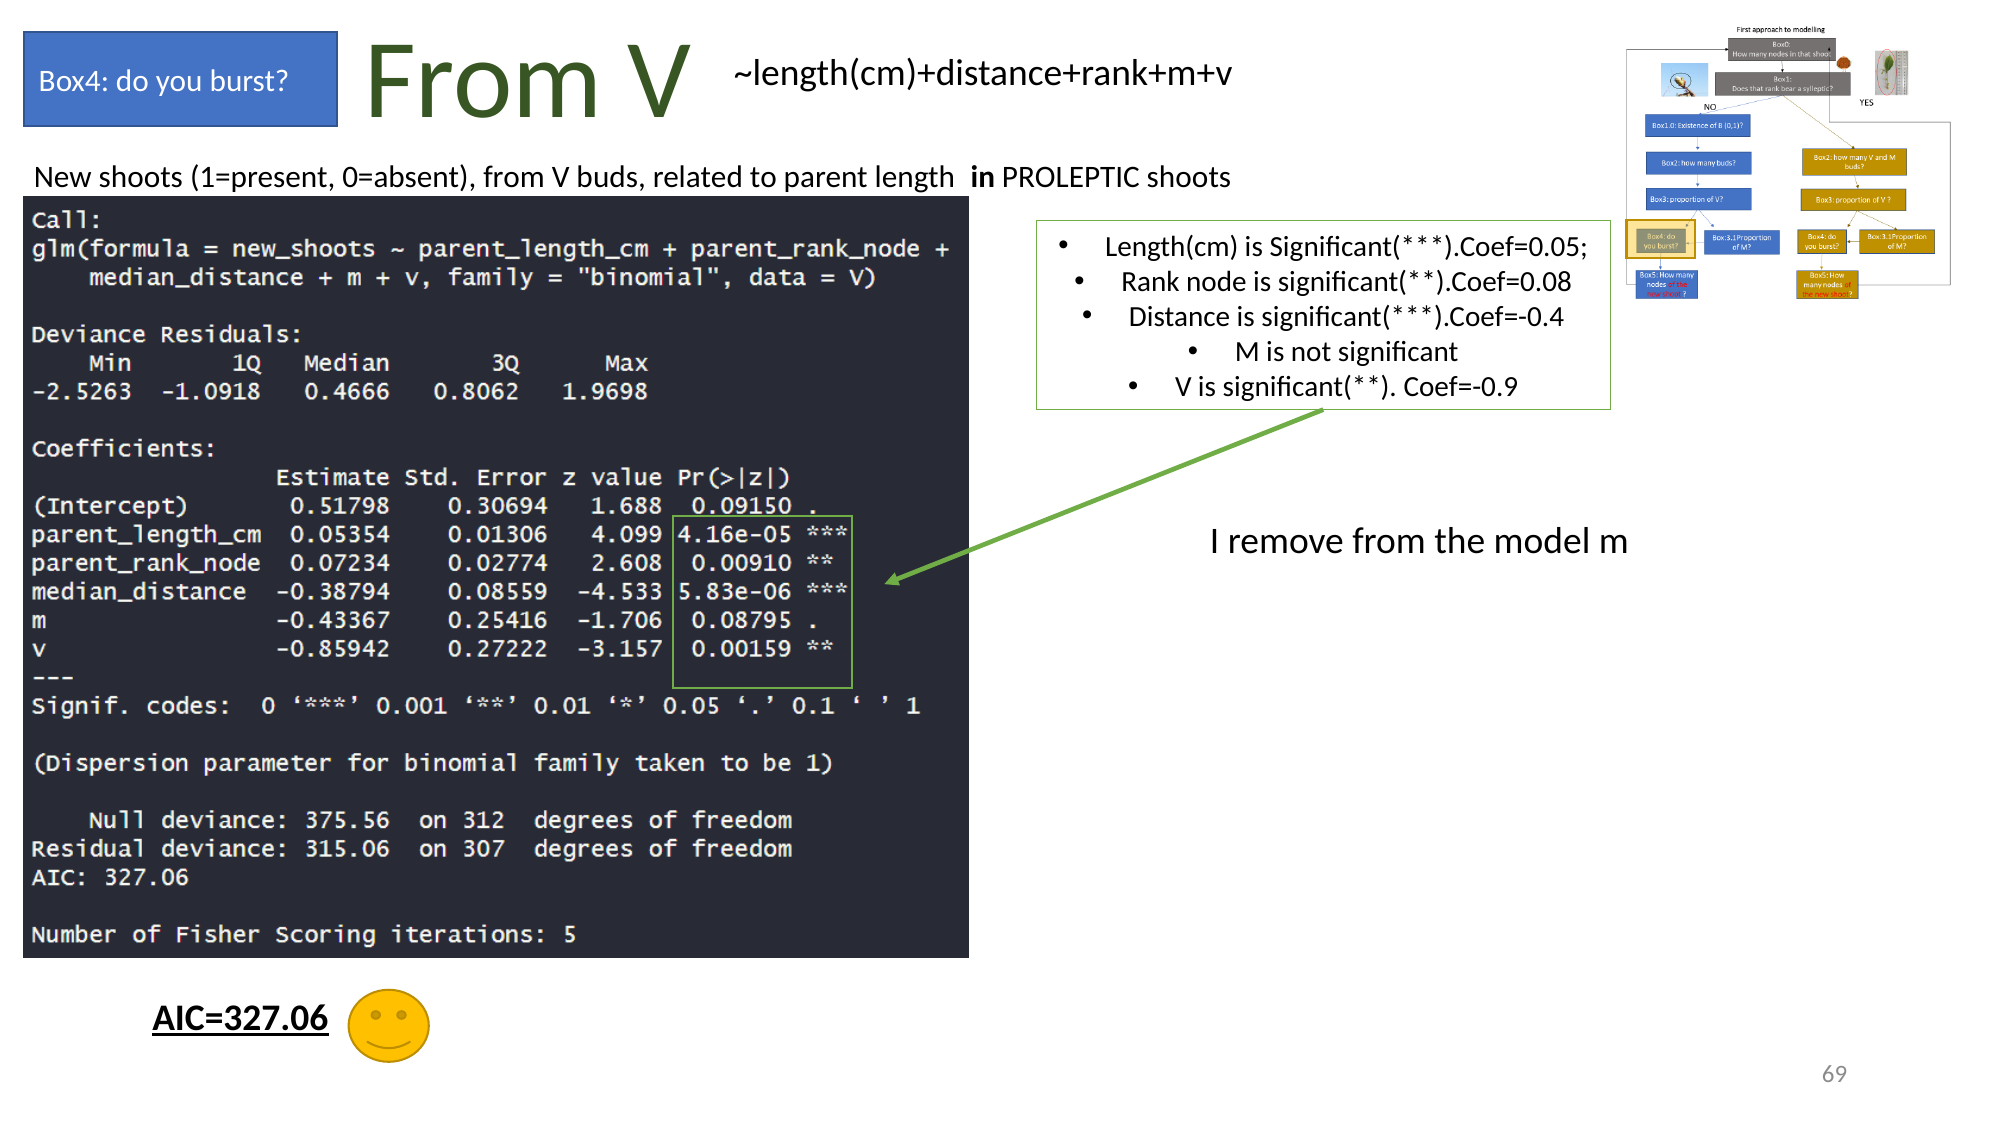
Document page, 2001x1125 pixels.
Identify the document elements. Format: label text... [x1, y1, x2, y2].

text_box Box4: do you burst? [23, 31, 338, 127]
text_box ~length(cm)+distance+rank+m+v [719, 40, 1584, 101]
text_box AIC=327.06 [137, 985, 429, 1046]
slide_number 69 [1412, 1042, 1863, 1103]
text_box I remove from the model m [1324, 508, 1697, 569]
picture [1595, 19, 1976, 305]
text_box [347, 988, 430, 1063]
text_box Length(cm) is Significant(***).Coef=0.05; Rank node is significant(**).Coef=0.08 Distance is significant(***).Coef=-0.4 M is not significant V is significant(**). Coef=-0.9 [1036, 220, 1611, 410]
picture [23, 196, 969, 958]
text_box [884, 411, 1324, 585]
text_box From V [349, 0, 707, 148]
text_box New shoots (1=present, 0=absent), from V buds, related to parent length in PROLEPTIC shoots [18, 148, 1327, 201]
